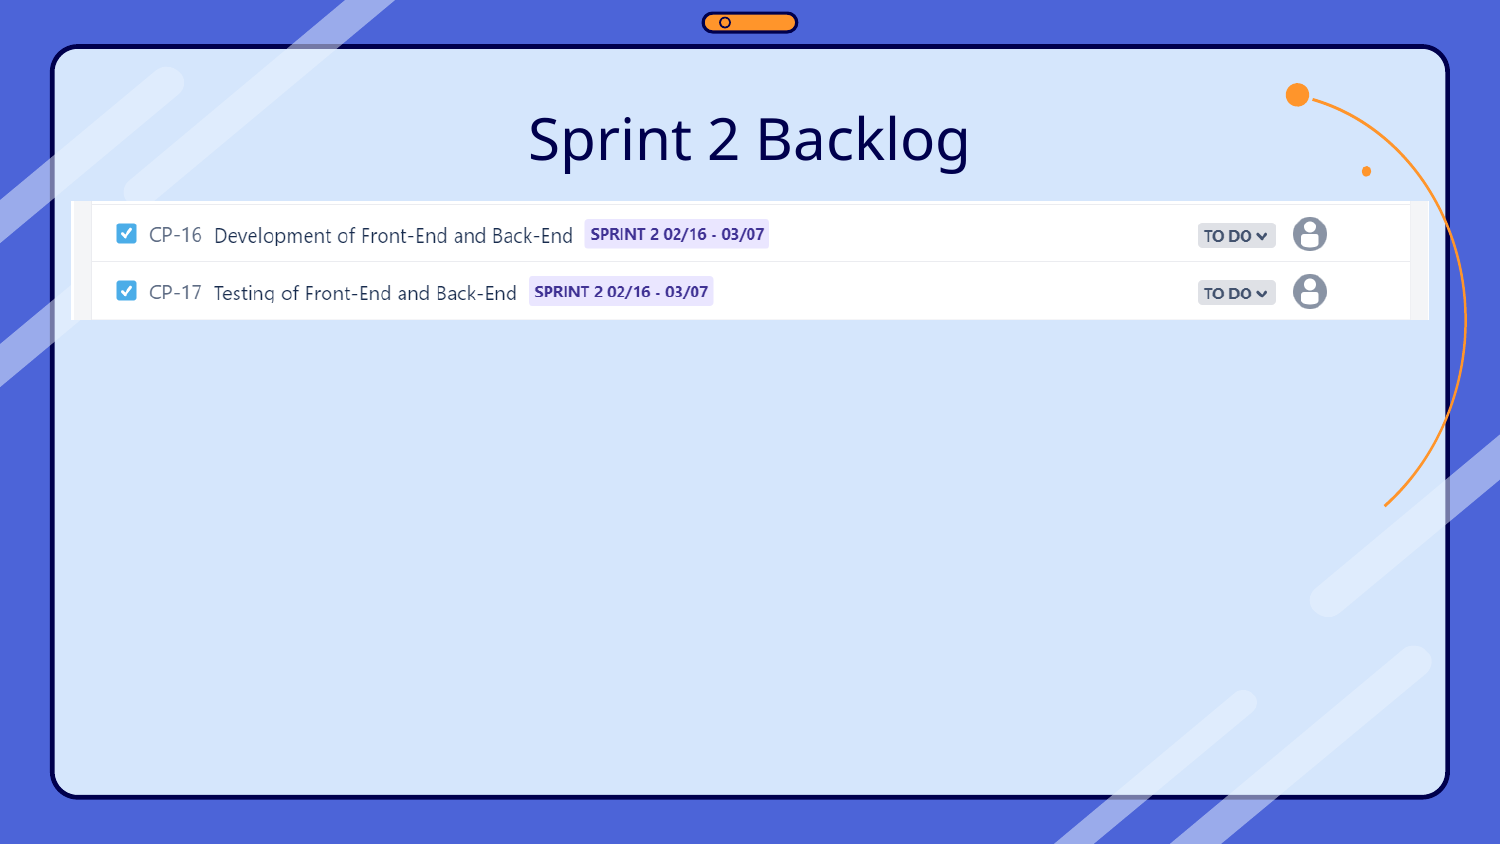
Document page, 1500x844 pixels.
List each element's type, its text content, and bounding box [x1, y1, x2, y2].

picture [71, 201, 1429, 320]
title Sprint 2 Backlog [118, 87, 1382, 181]
